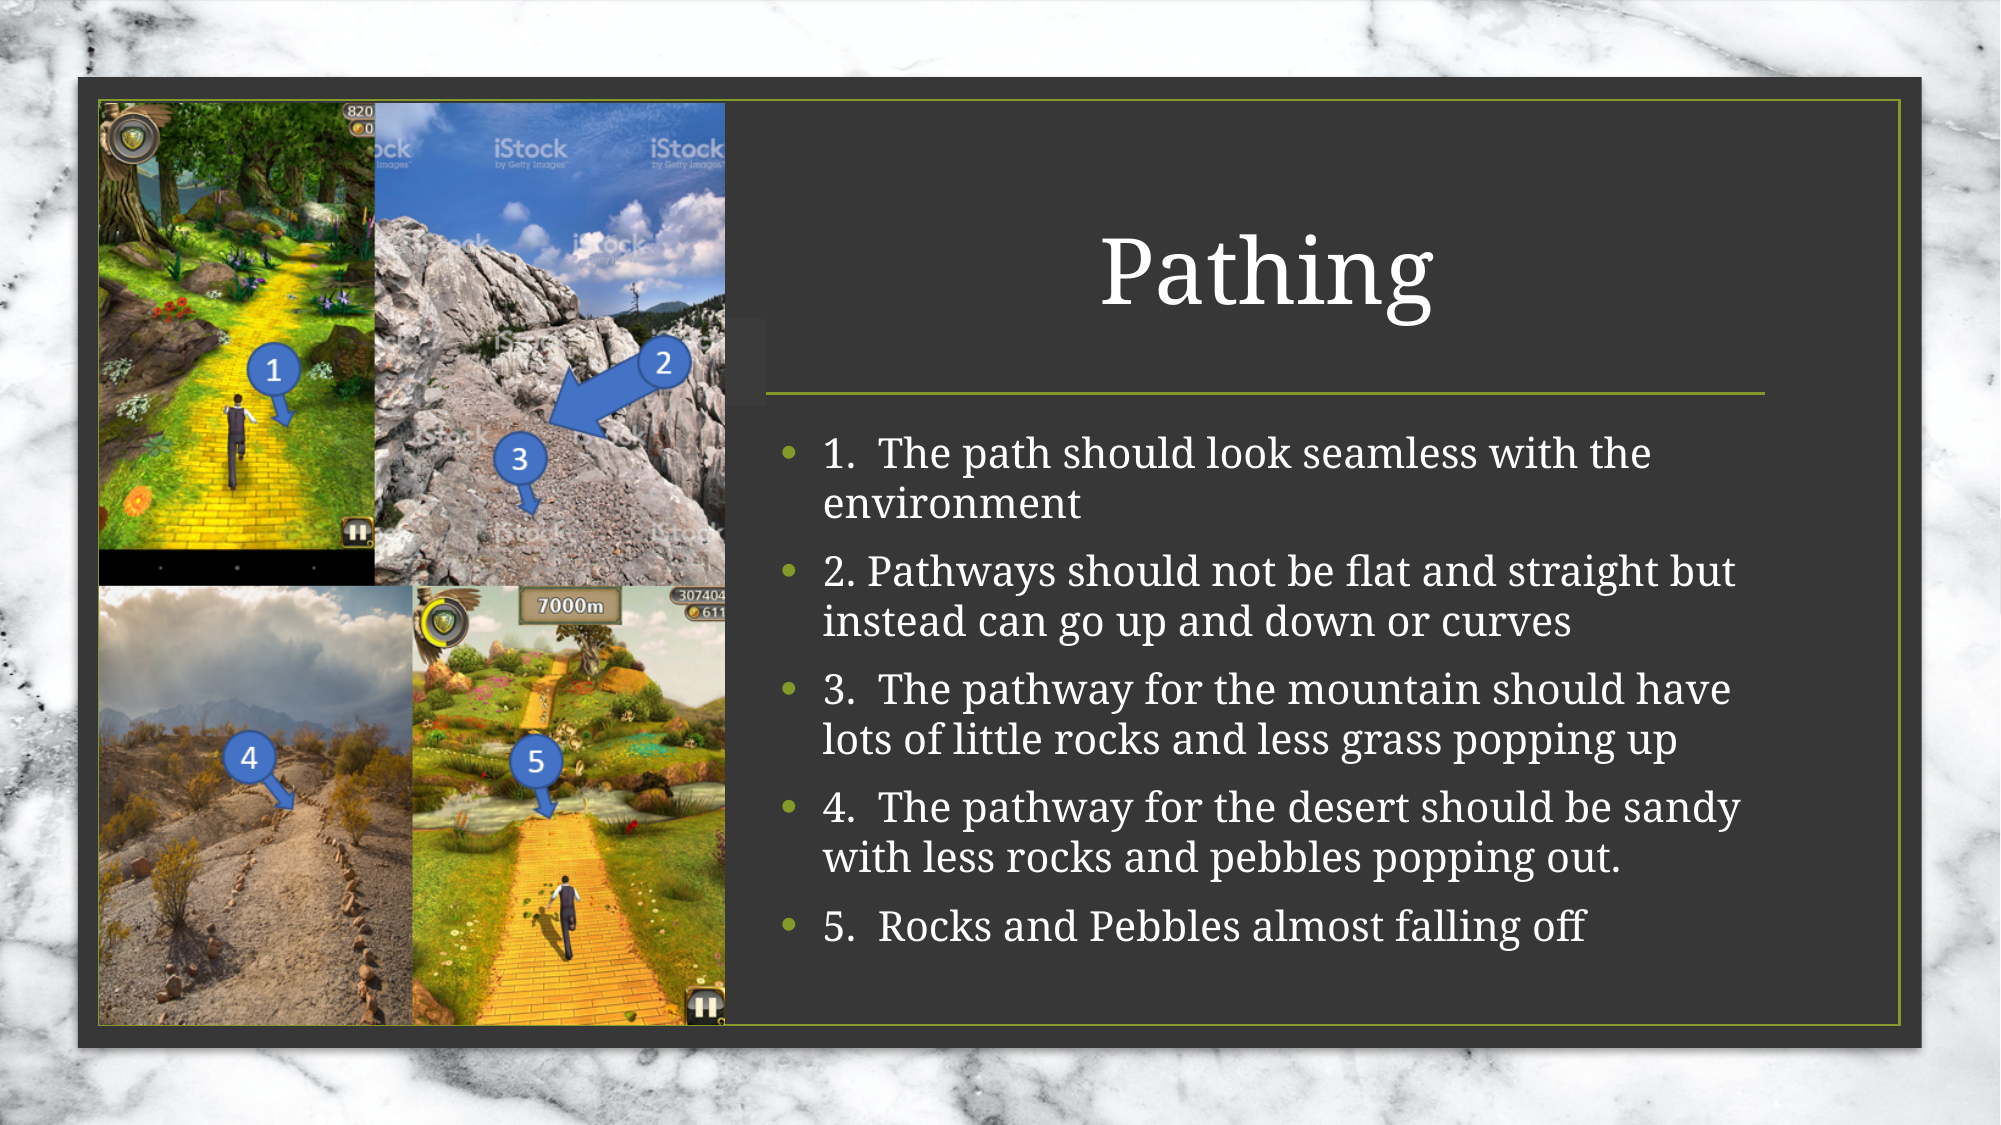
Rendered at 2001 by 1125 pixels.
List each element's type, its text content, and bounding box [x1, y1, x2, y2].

text_box [0, 0, 2000, 1125]
picture [99, 103, 766, 1026]
list 1. The path should look seamless with the environment 2. Pathways should not be flat and straight but instead can go up and down or curves 3. The pathway for the mountain should have lots of little rocks and less grass popping up 4. The pathway for the desert should be sandy with less rocks and pebbles popping out. 5. Rocks and Pebbles almost falling off [765, 419, 1765, 964]
text_box [99, 99, 1900, 1026]
text_box [77, 76, 1923, 1049]
title Pathing [746, 161, 1788, 375]
